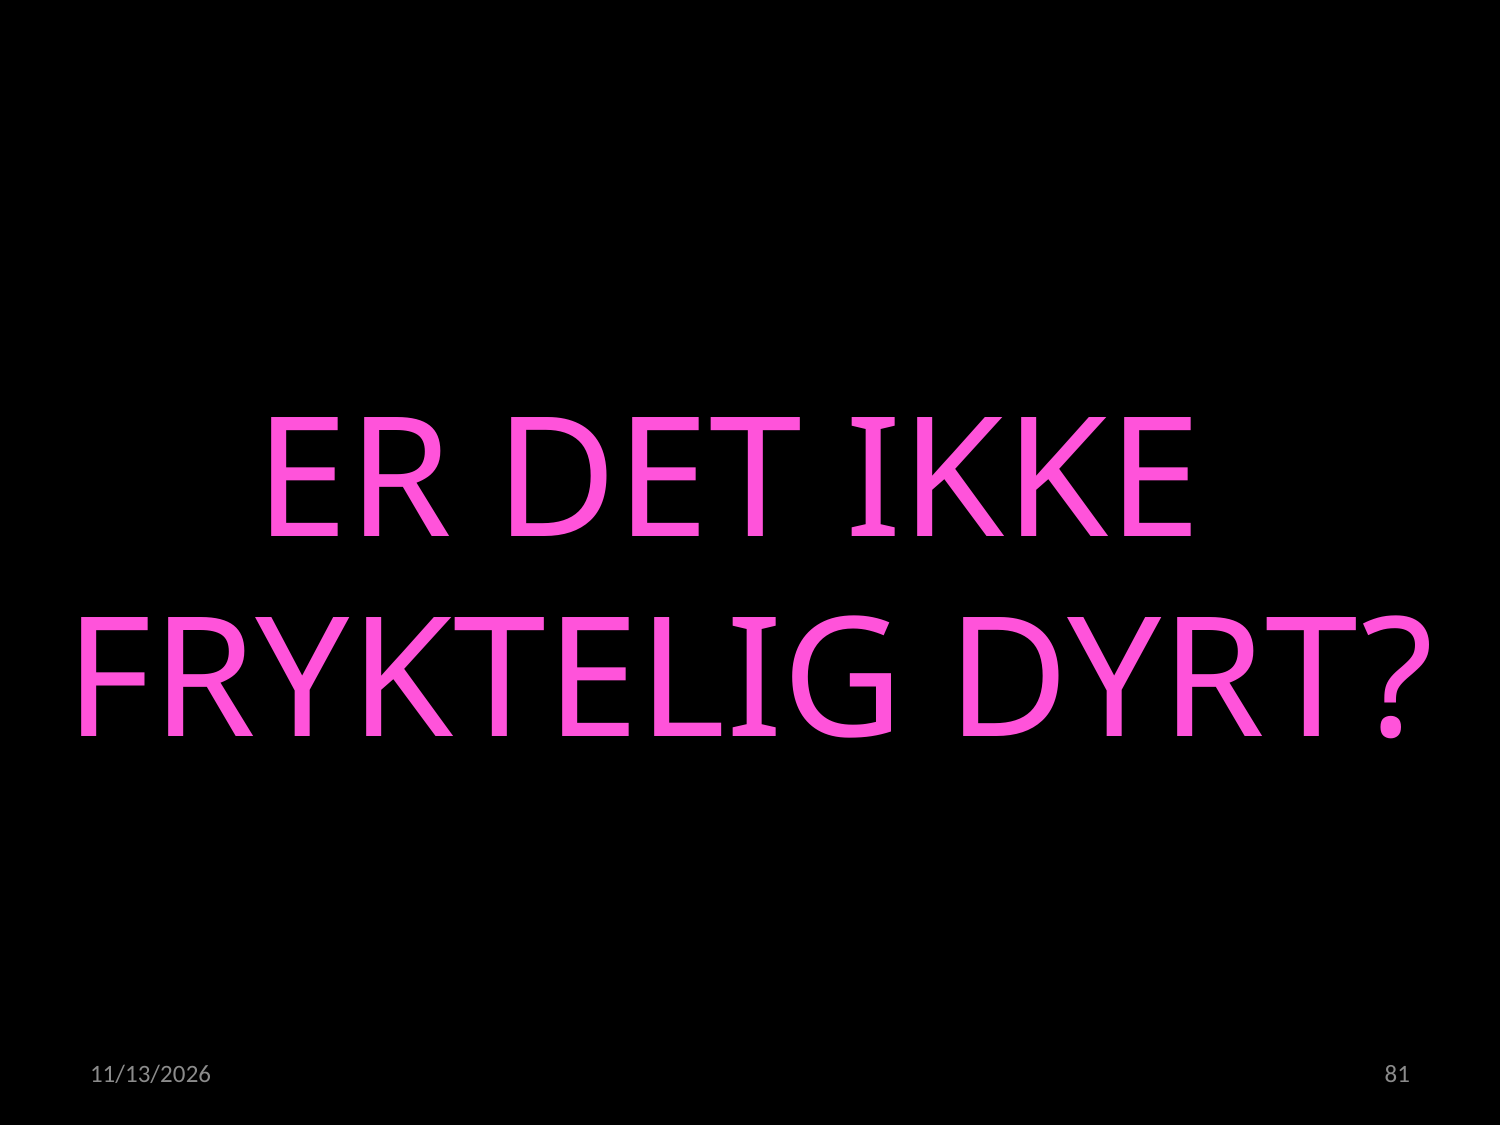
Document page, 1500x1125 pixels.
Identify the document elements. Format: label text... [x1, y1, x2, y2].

text_box ER DET IKKE FRYKTELIG DYRT? [0, 362, 1500, 464]
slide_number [75, 1042, 425, 1103]
slide_number 81 [1074, 1042, 1425, 1103]
